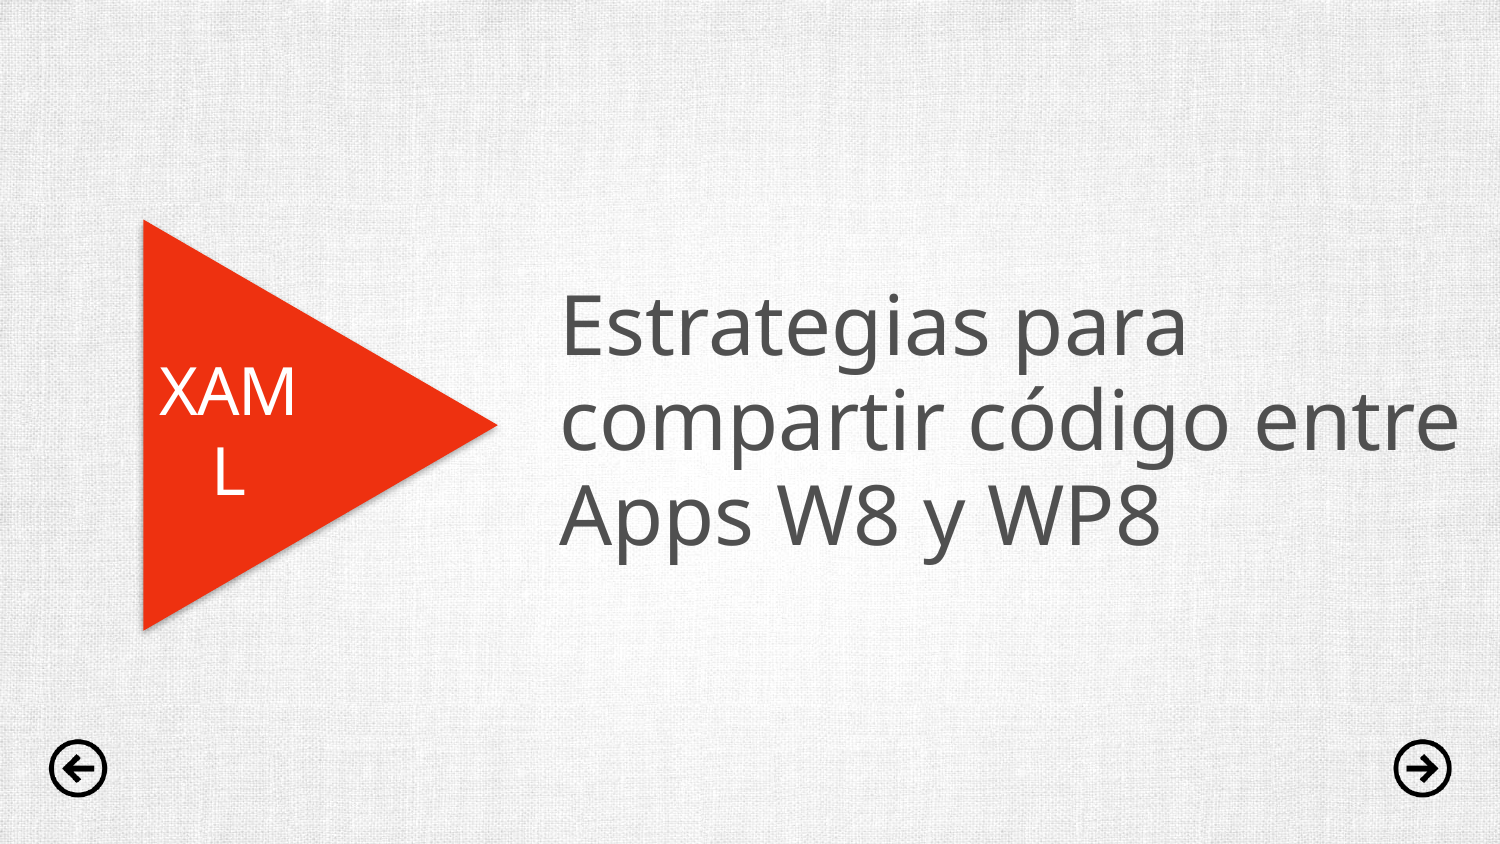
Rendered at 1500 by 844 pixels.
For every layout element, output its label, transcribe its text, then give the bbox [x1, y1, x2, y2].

text_box XAML [142, 218, 499, 632]
list Estrategias para compartir código entre Apps W8 y WP8 [537, 315, 1495, 529]
picture [0, 0, 1500, 844]
